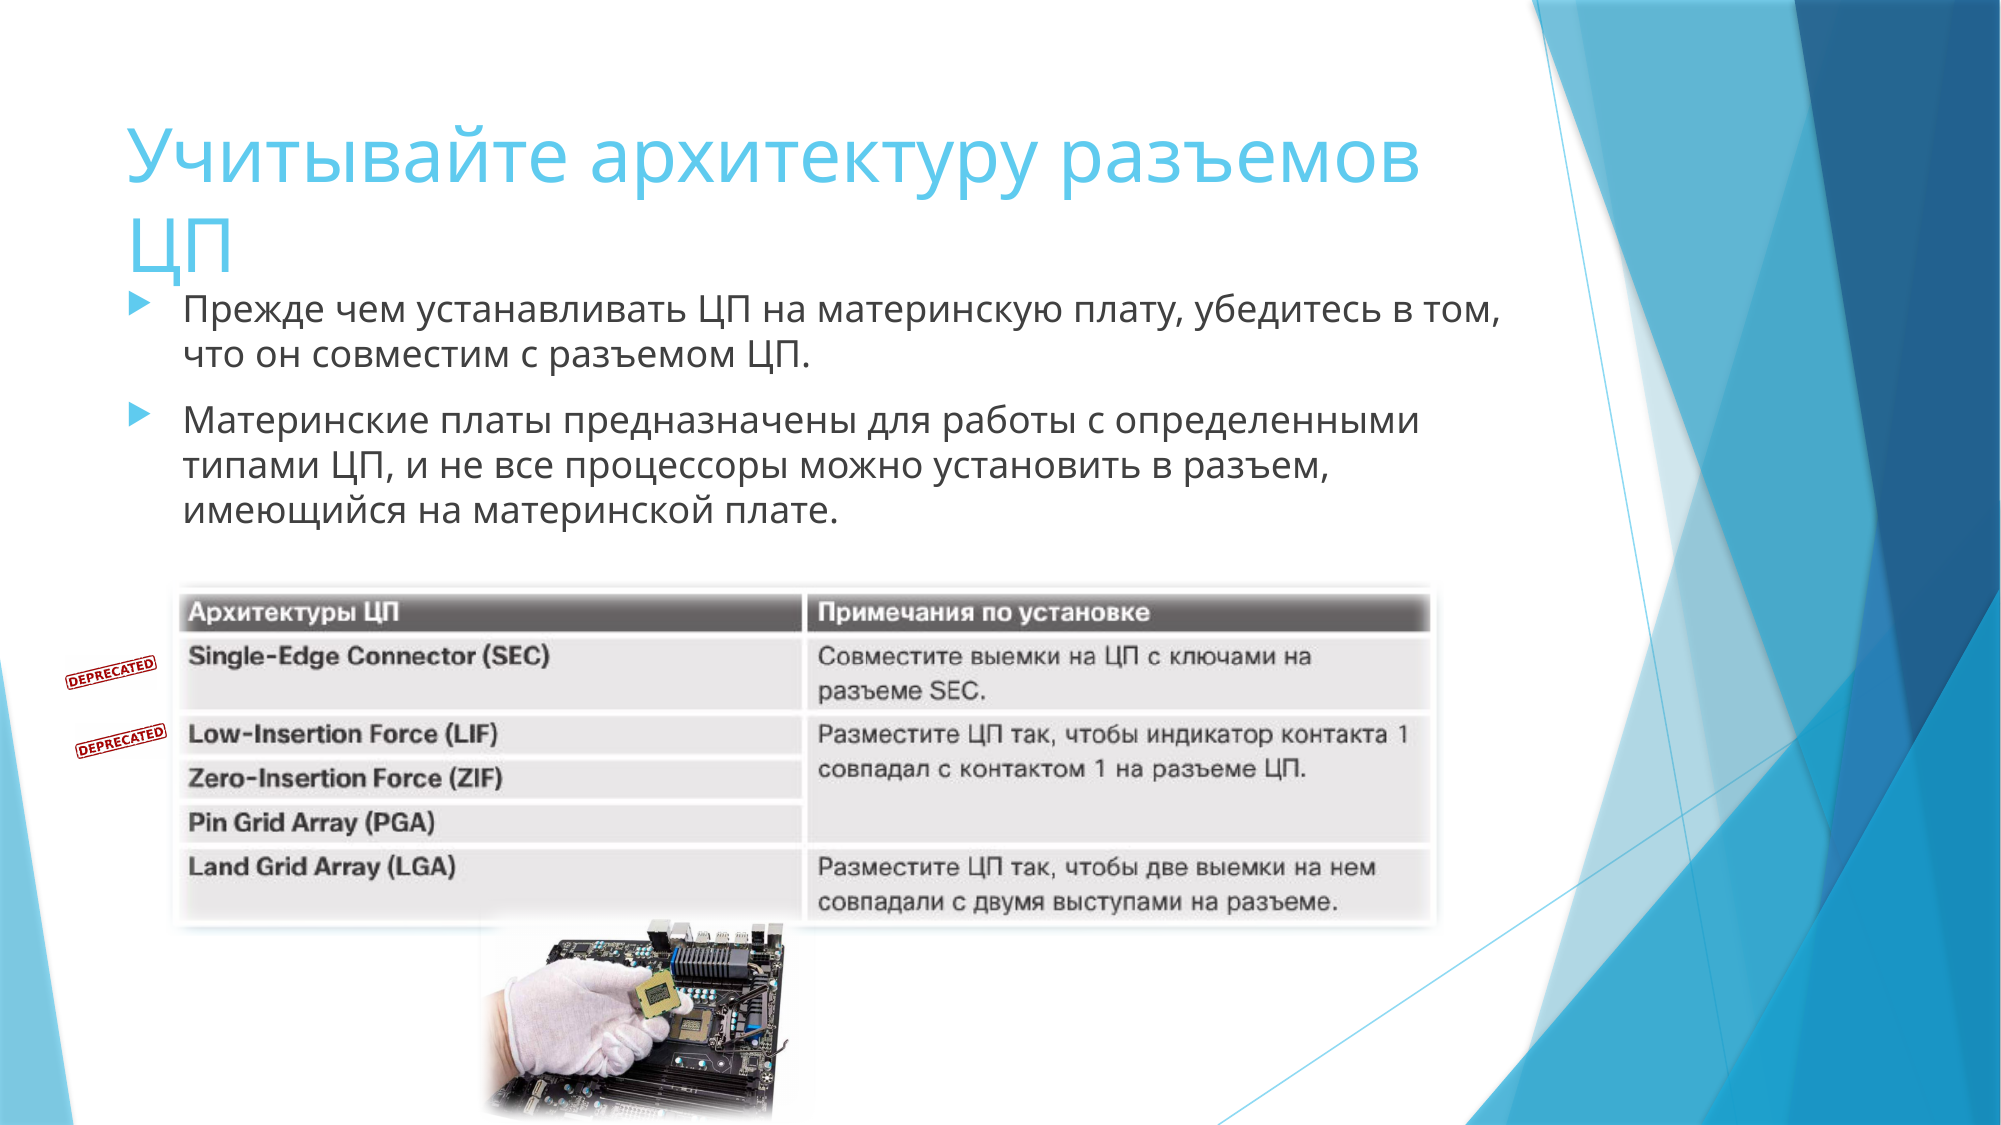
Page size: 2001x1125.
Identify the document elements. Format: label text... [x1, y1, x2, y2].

picture [65, 654, 158, 691]
list Прежде чем устанавливать ЦП на материнскую плату, убедитесь в том, что он совместим с разъемом ЦП. Материнские платы предназначены для работы с определенными типами ЦП, и не все процессоры можно установить в разъем, имеющийся на материнской плате. [111, 277, 1522, 915]
title Учитывайте архитектуру разъемов ЦП [111, 99, 1522, 233]
picture [75, 579, 1444, 1125]
